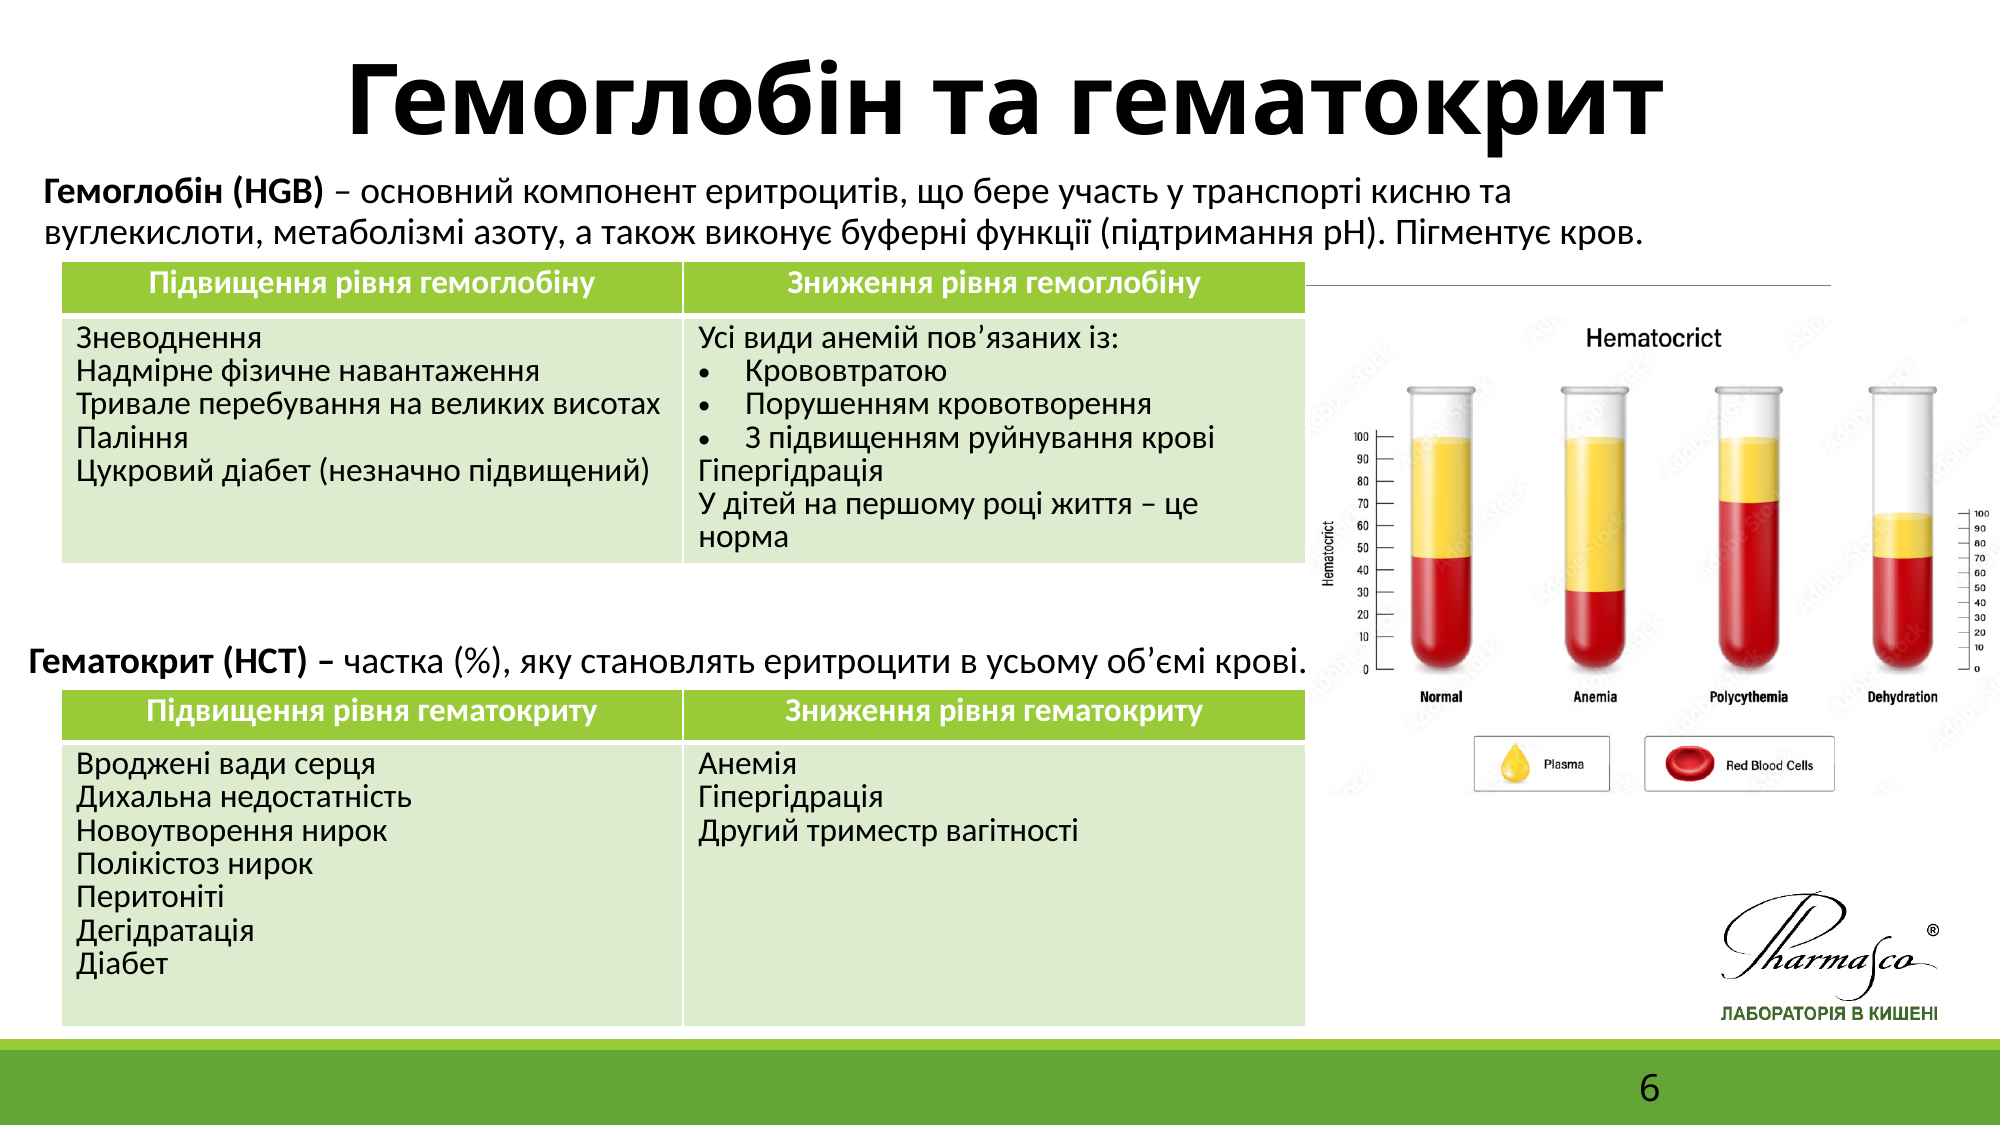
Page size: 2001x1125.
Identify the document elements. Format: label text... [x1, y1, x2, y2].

table_cell Анемія Гіпергідрація Другий триместр вагітності [684, 745, 1305, 1026]
slide_number 6 [1624, 1059, 1840, 1120]
table_header Підвищення рівня гемоглобіну [62, 262, 682, 313]
picture [1721, 891, 1939, 1020]
picture [1309, 318, 2000, 796]
table_cell Усі види анемій пов’язаних із: Крововтратою Порушенням кровотворення З підвищенням руйнування крові Гіпергідрація У дітей на першому році життя – це норма [684, 319, 1305, 563]
title Гемоглобін та гематокрит [180, 47, 1830, 163]
table_cell Зневоднення Надмірне фізичне навантаження Тривале перебування на великих висотах Паління Цукровий діабет (незначно підвищений) [62, 319, 682, 563]
table_header Зниження рівня гематокриту [684, 690, 1305, 740]
table_header Зниження рівня гемоглобіну [684, 262, 1305, 313]
table_header Підвищення рівня гематокриту [62, 690, 682, 740]
list Гемоглобін (HGB) – основний компонент еритроцитів, що бере участь у транспорті кисню та вуглекислоти, метаболізмі азоту, а також виконує буферні функції (підтримання рН). Пігментує кров. Гематокрит (HCT) – частка (%), яку становлять еритроцити в усьому об’ємі крові. [29, 164, 1679, 795]
table_cell Вроджені вади серця Дихальна недостатність Новоутворення нирок Полікістоз нирок Перитоніті Дегідратація Діабет [62, 745, 682, 1026]
